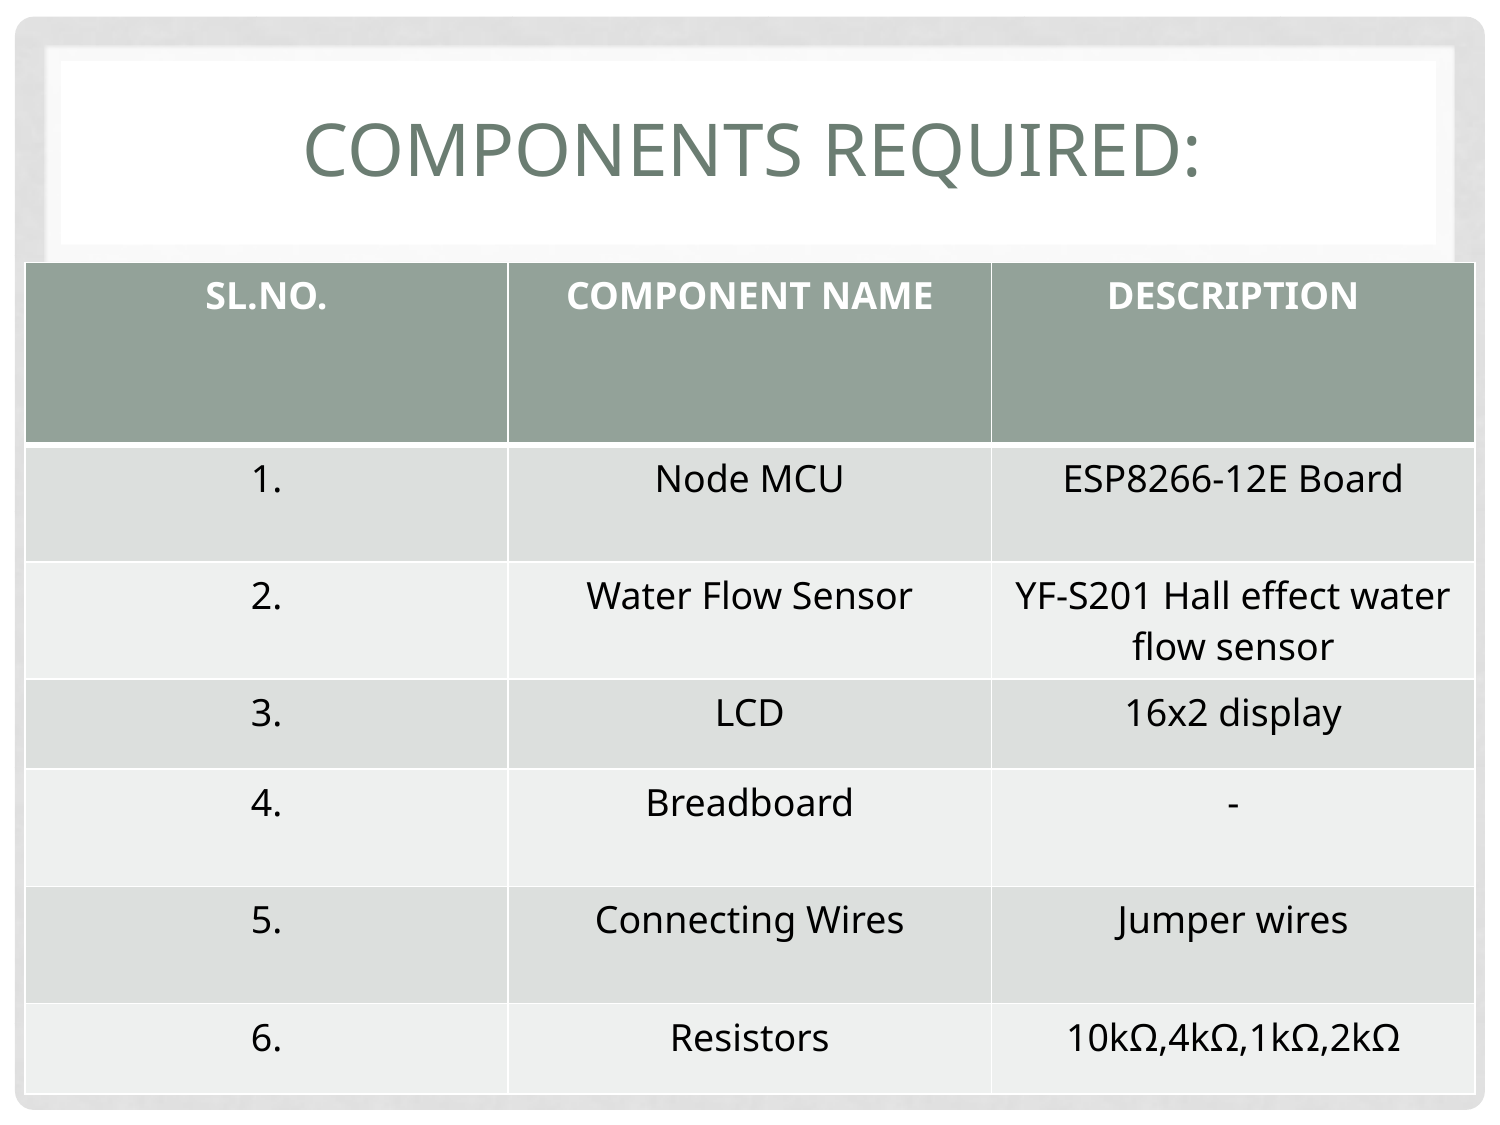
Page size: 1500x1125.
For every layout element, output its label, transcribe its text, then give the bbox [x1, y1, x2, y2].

table_cell Water Flow Sensor [509, 563, 991, 678]
table_cell 2. [26, 563, 507, 678]
table_cell - [992, 770, 1474, 886]
table_cell Breadboard [509, 770, 991, 886]
table_cell 5. [26, 887, 507, 1003]
table_cell 16x2 display [992, 680, 1474, 768]
table_cell ESP8266-12E Board [992, 448, 1474, 561]
table_cell 3. [26, 680, 507, 768]
table_cell 4. [26, 770, 507, 886]
table_cell Jumper wires [992, 887, 1474, 1003]
table_header SL.NO. [26, 263, 507, 442]
table_cell Connecting Wires [509, 887, 991, 1003]
table_cell YF-S201 Hall effect water flow sensor [992, 563, 1474, 678]
table_cell 6. [26, 1004, 507, 1093]
table_cell Resistors [509, 1004, 991, 1093]
table_cell 1. [26, 448, 507, 561]
table_header COMPONENT NAME [509, 263, 991, 442]
title COMPONENTS REQUIRED: [75, 62, 1431, 233]
table_header DESCRIPTION [992, 263, 1474, 442]
table_cell LCD [509, 680, 991, 768]
table_cell 10kΩ,4kΩ,1kΩ,2kΩ [992, 1004, 1474, 1093]
table_cell Node MCU [509, 448, 991, 561]
